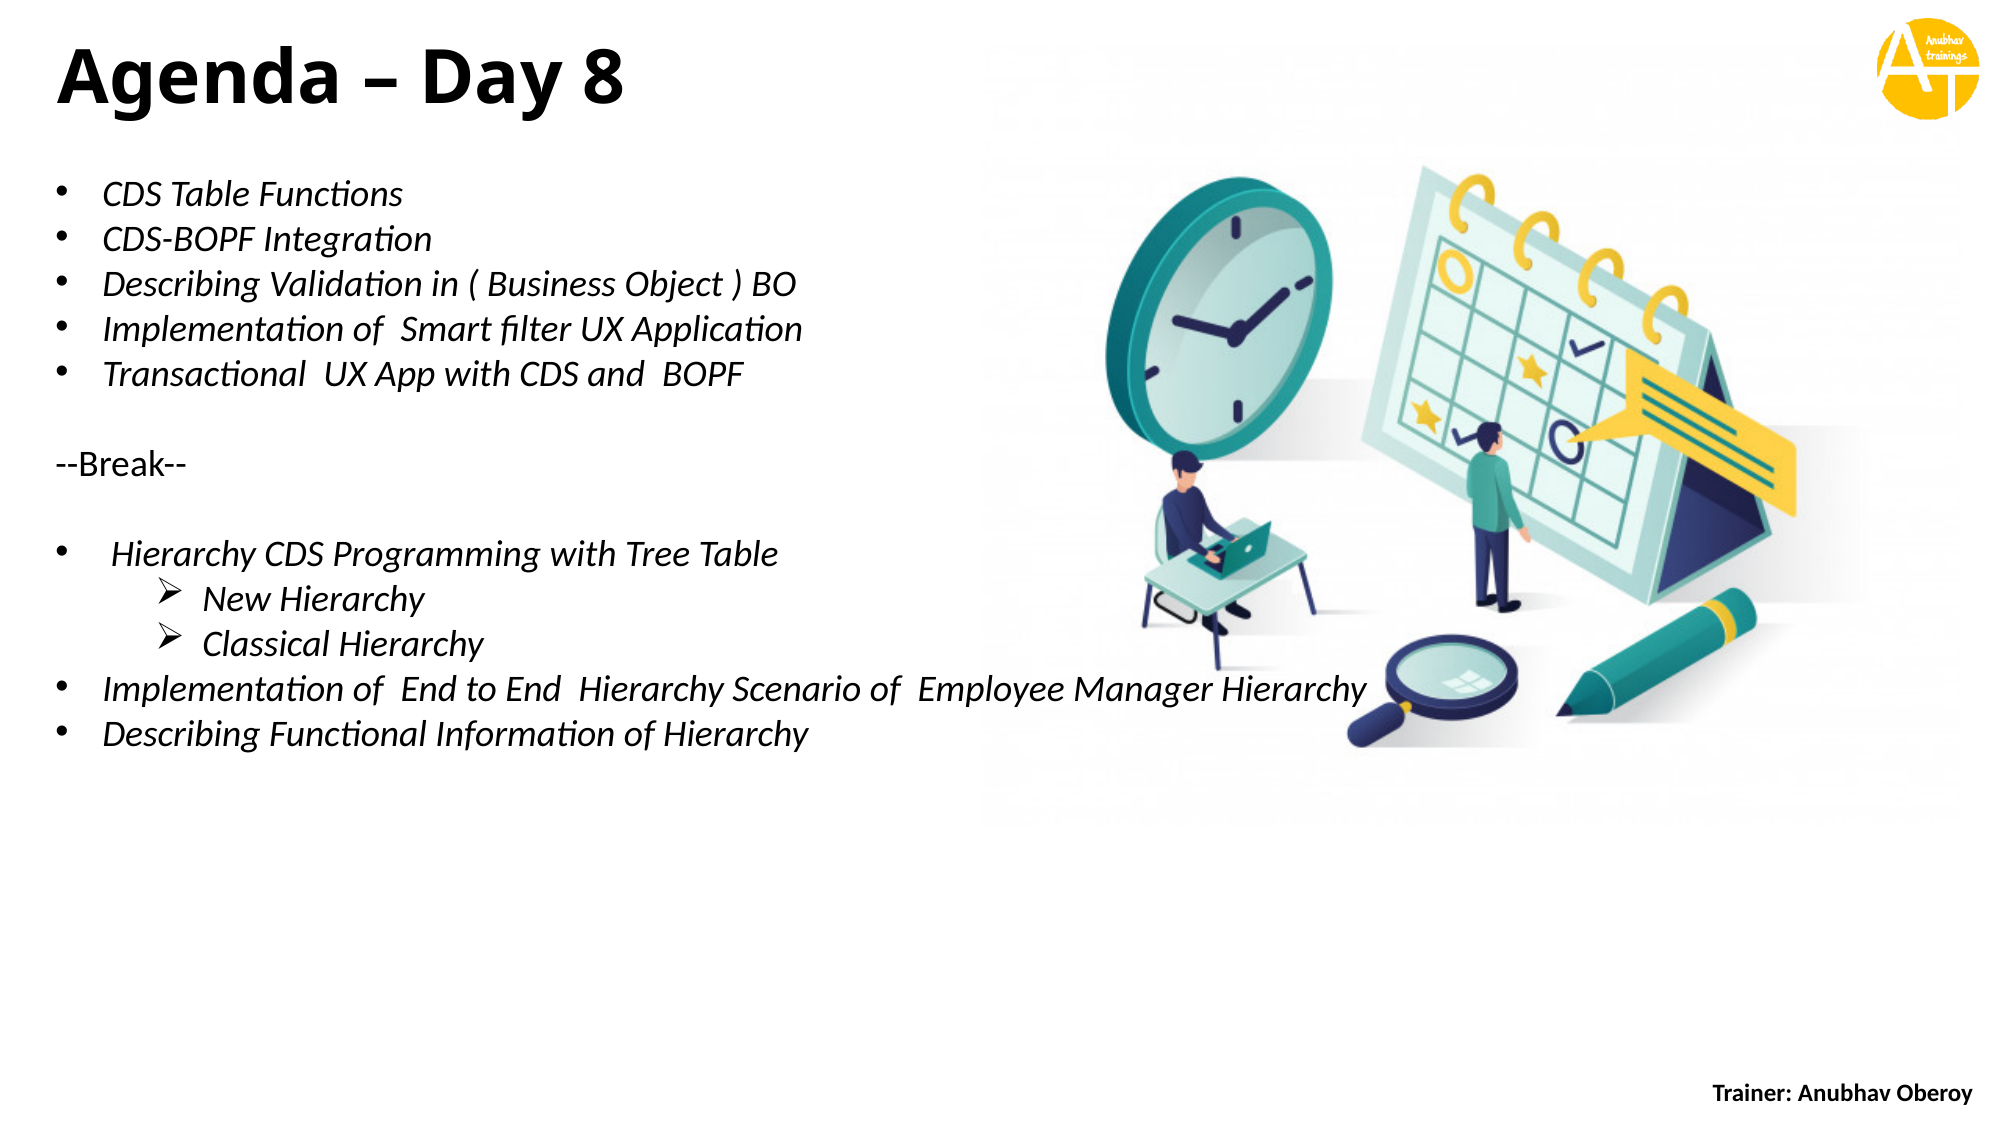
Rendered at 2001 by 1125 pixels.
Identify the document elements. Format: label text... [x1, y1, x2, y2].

picture [981, 11, 1985, 826]
text_box Agenda – Day 8 [42, 30, 1866, 148]
footer Trainer: Anubhav Oberoy [1660, 1074, 2000, 1108]
text_box CDS Table Functions CDS-BOPF Integration Describing Validation in ( Business Object ) BO Implementation of Smart filter UX Application Transactional UX App with CDS and BOPF --Break-- Hierarchy CDS Programming with Tree Table New Hierarchy Classical Hierarchy Implementation of End to End Hierarchy Scenario of Employee Manager Hierarchy Describing Functional Information of Hierarchy [40, 161, 981, 761]
